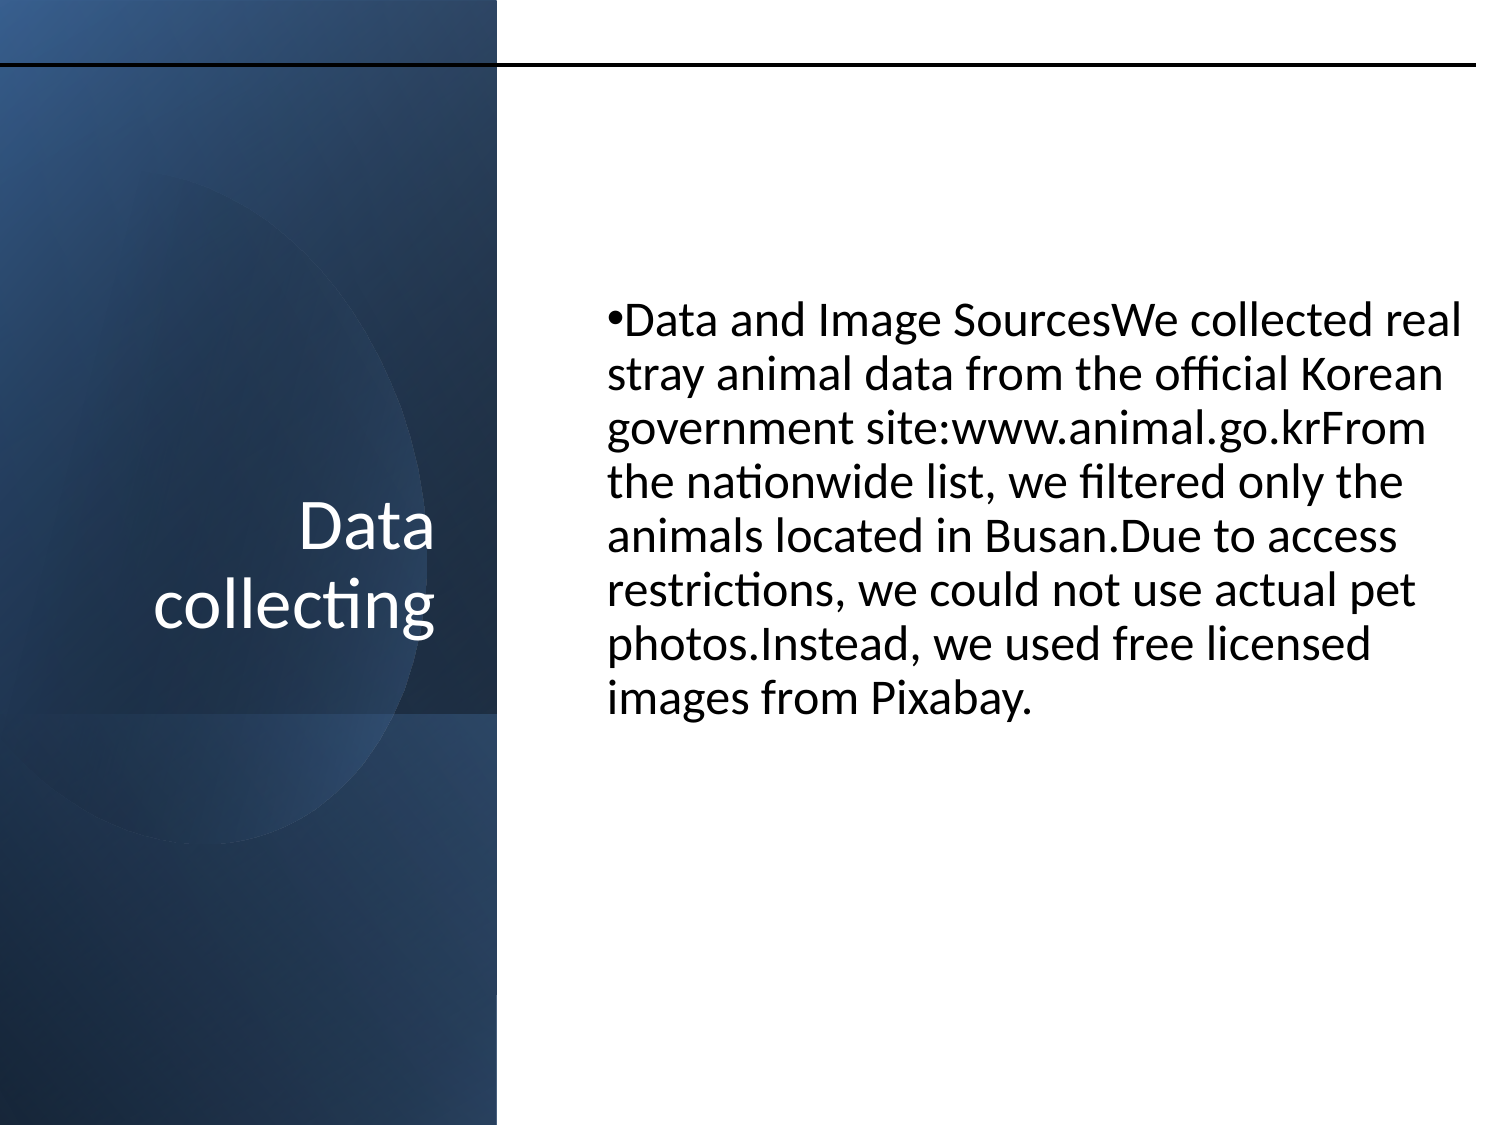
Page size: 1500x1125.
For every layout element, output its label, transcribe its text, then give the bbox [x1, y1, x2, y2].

title Data collecting [57, 96, 452, 652]
text_box [0, 67, 499, 1125]
text_box [499, 0, 1500, 1125]
text_box Data and Image SourcesWe collected real stray animal data from the official Korean government site:www.animal.go.krFrom the nationwide list, we filtered only the animals located in Busan.Due to access restrictions, we could not use actual pet photos.Instead, we used free licensed images from Pixabay. [591, 68, 1500, 1017]
text_box [0, 0, 499, 64]
